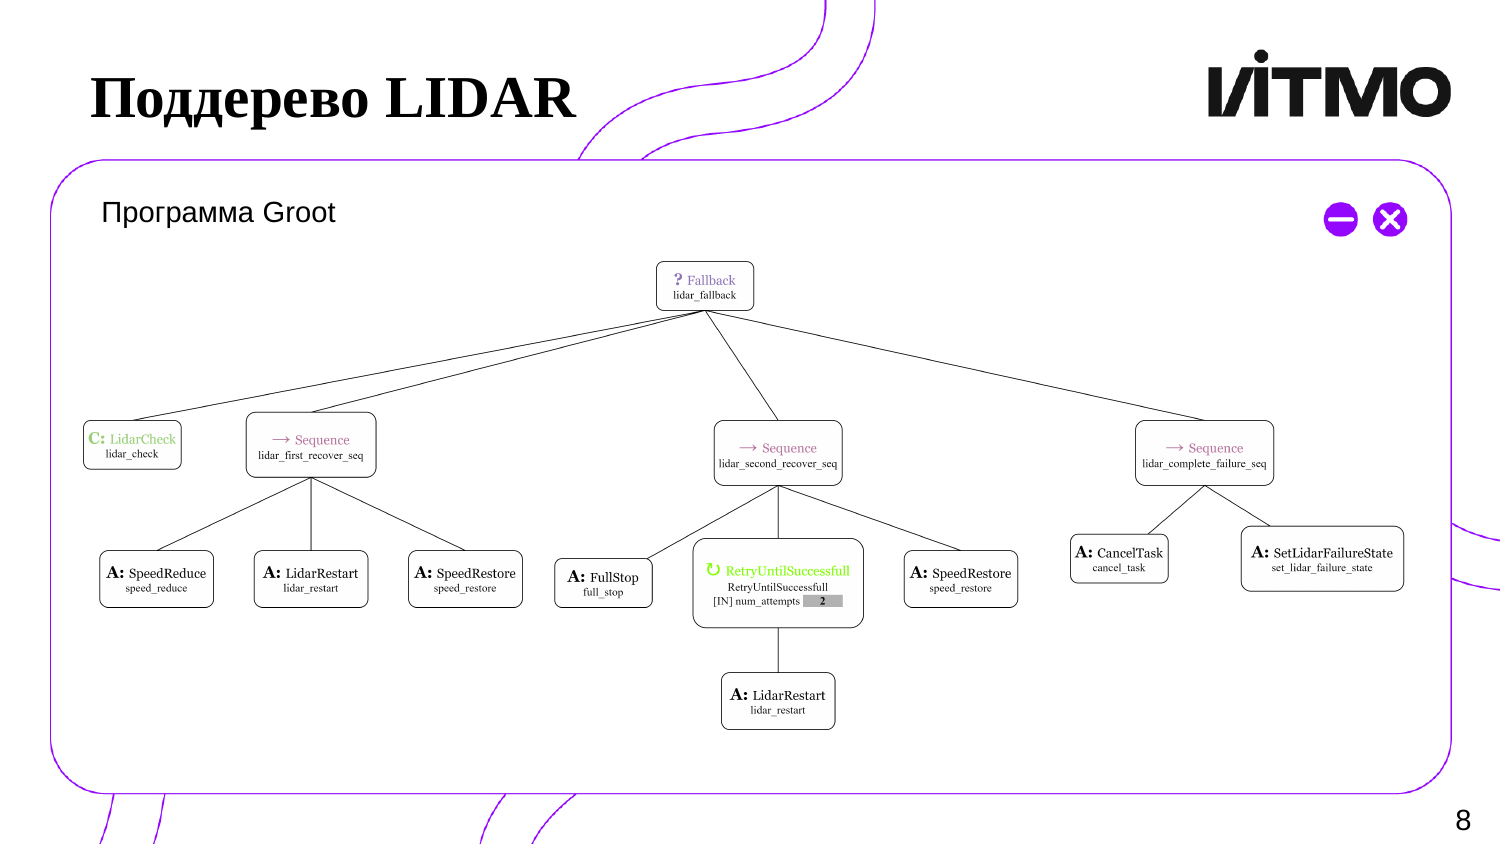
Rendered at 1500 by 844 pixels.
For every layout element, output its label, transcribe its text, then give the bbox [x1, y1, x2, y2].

picture [0, 0, 1500, 844]
text_box Программа Groot [86, 186, 351, 237]
text_box 8 [1440, 793, 1500, 844]
title Поддерево LIDAR [75, 50, 1195, 137]
